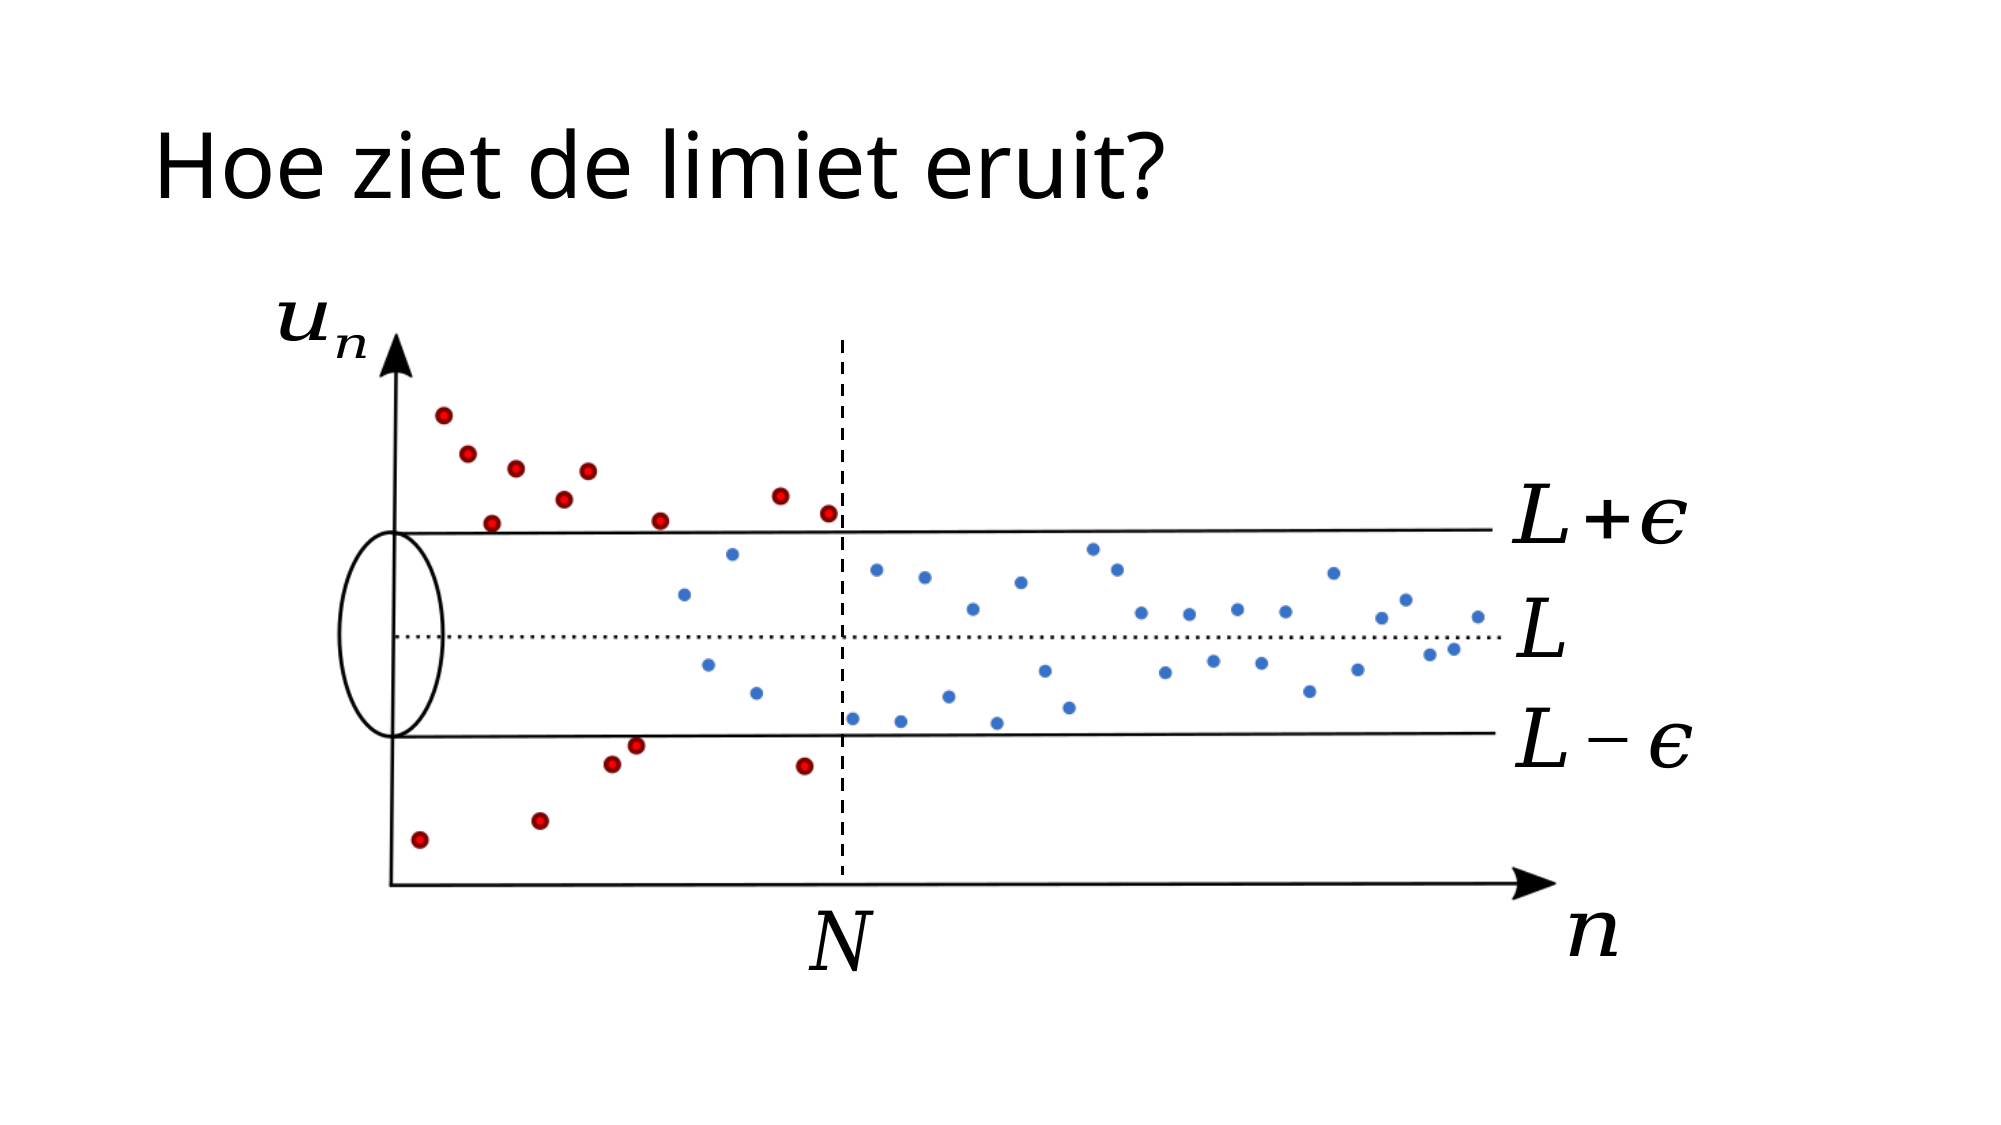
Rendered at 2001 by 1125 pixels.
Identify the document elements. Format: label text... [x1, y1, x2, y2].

title Hoe ziet de limiet eruit? [137, 59, 1863, 278]
text_box [1564, 468, 1634, 794]
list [303, 298, 1564, 1014]
